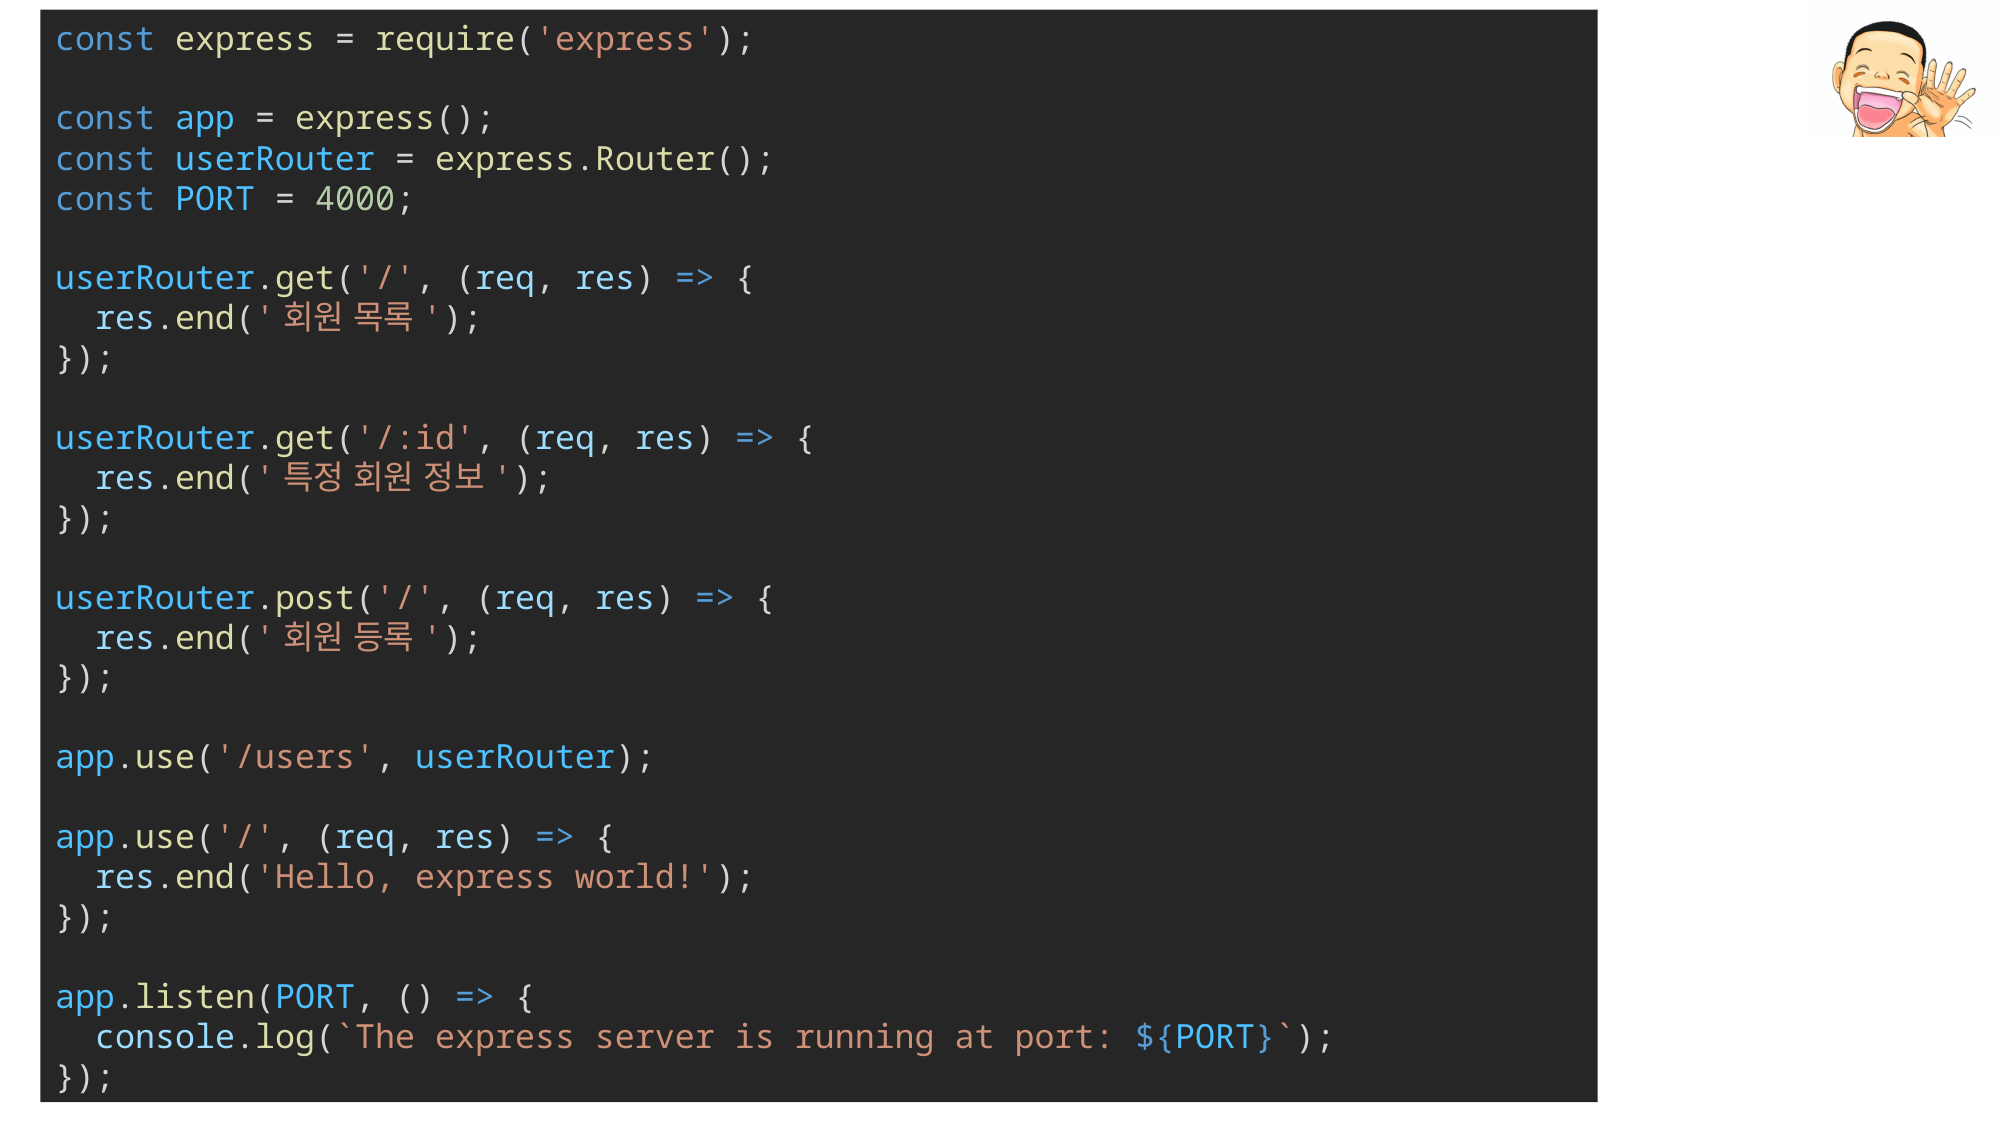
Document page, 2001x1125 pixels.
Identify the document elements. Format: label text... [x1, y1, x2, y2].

picture [1808, 0, 2000, 137]
text_box const express = require('express'); const app = express(); const userRouter = express.Router(); const PORT = 4000; userRouter.get('/', (req, res) => { res.end('회원 목록'); }); userRouter.get('/:id', (req, res) => { res.end('특정 회원 정보'); }); userRouter.post('/', (req, res) => { res.end('회원 등록'); }); app.use('/users', userRouter); app.use('/', (req, res) => { res.end('Hello, express world!'); }); app.listen(PORT, () => { console.log(`The express server is running at port: ${PORT}`); }); [40, 9, 1598, 1103]
